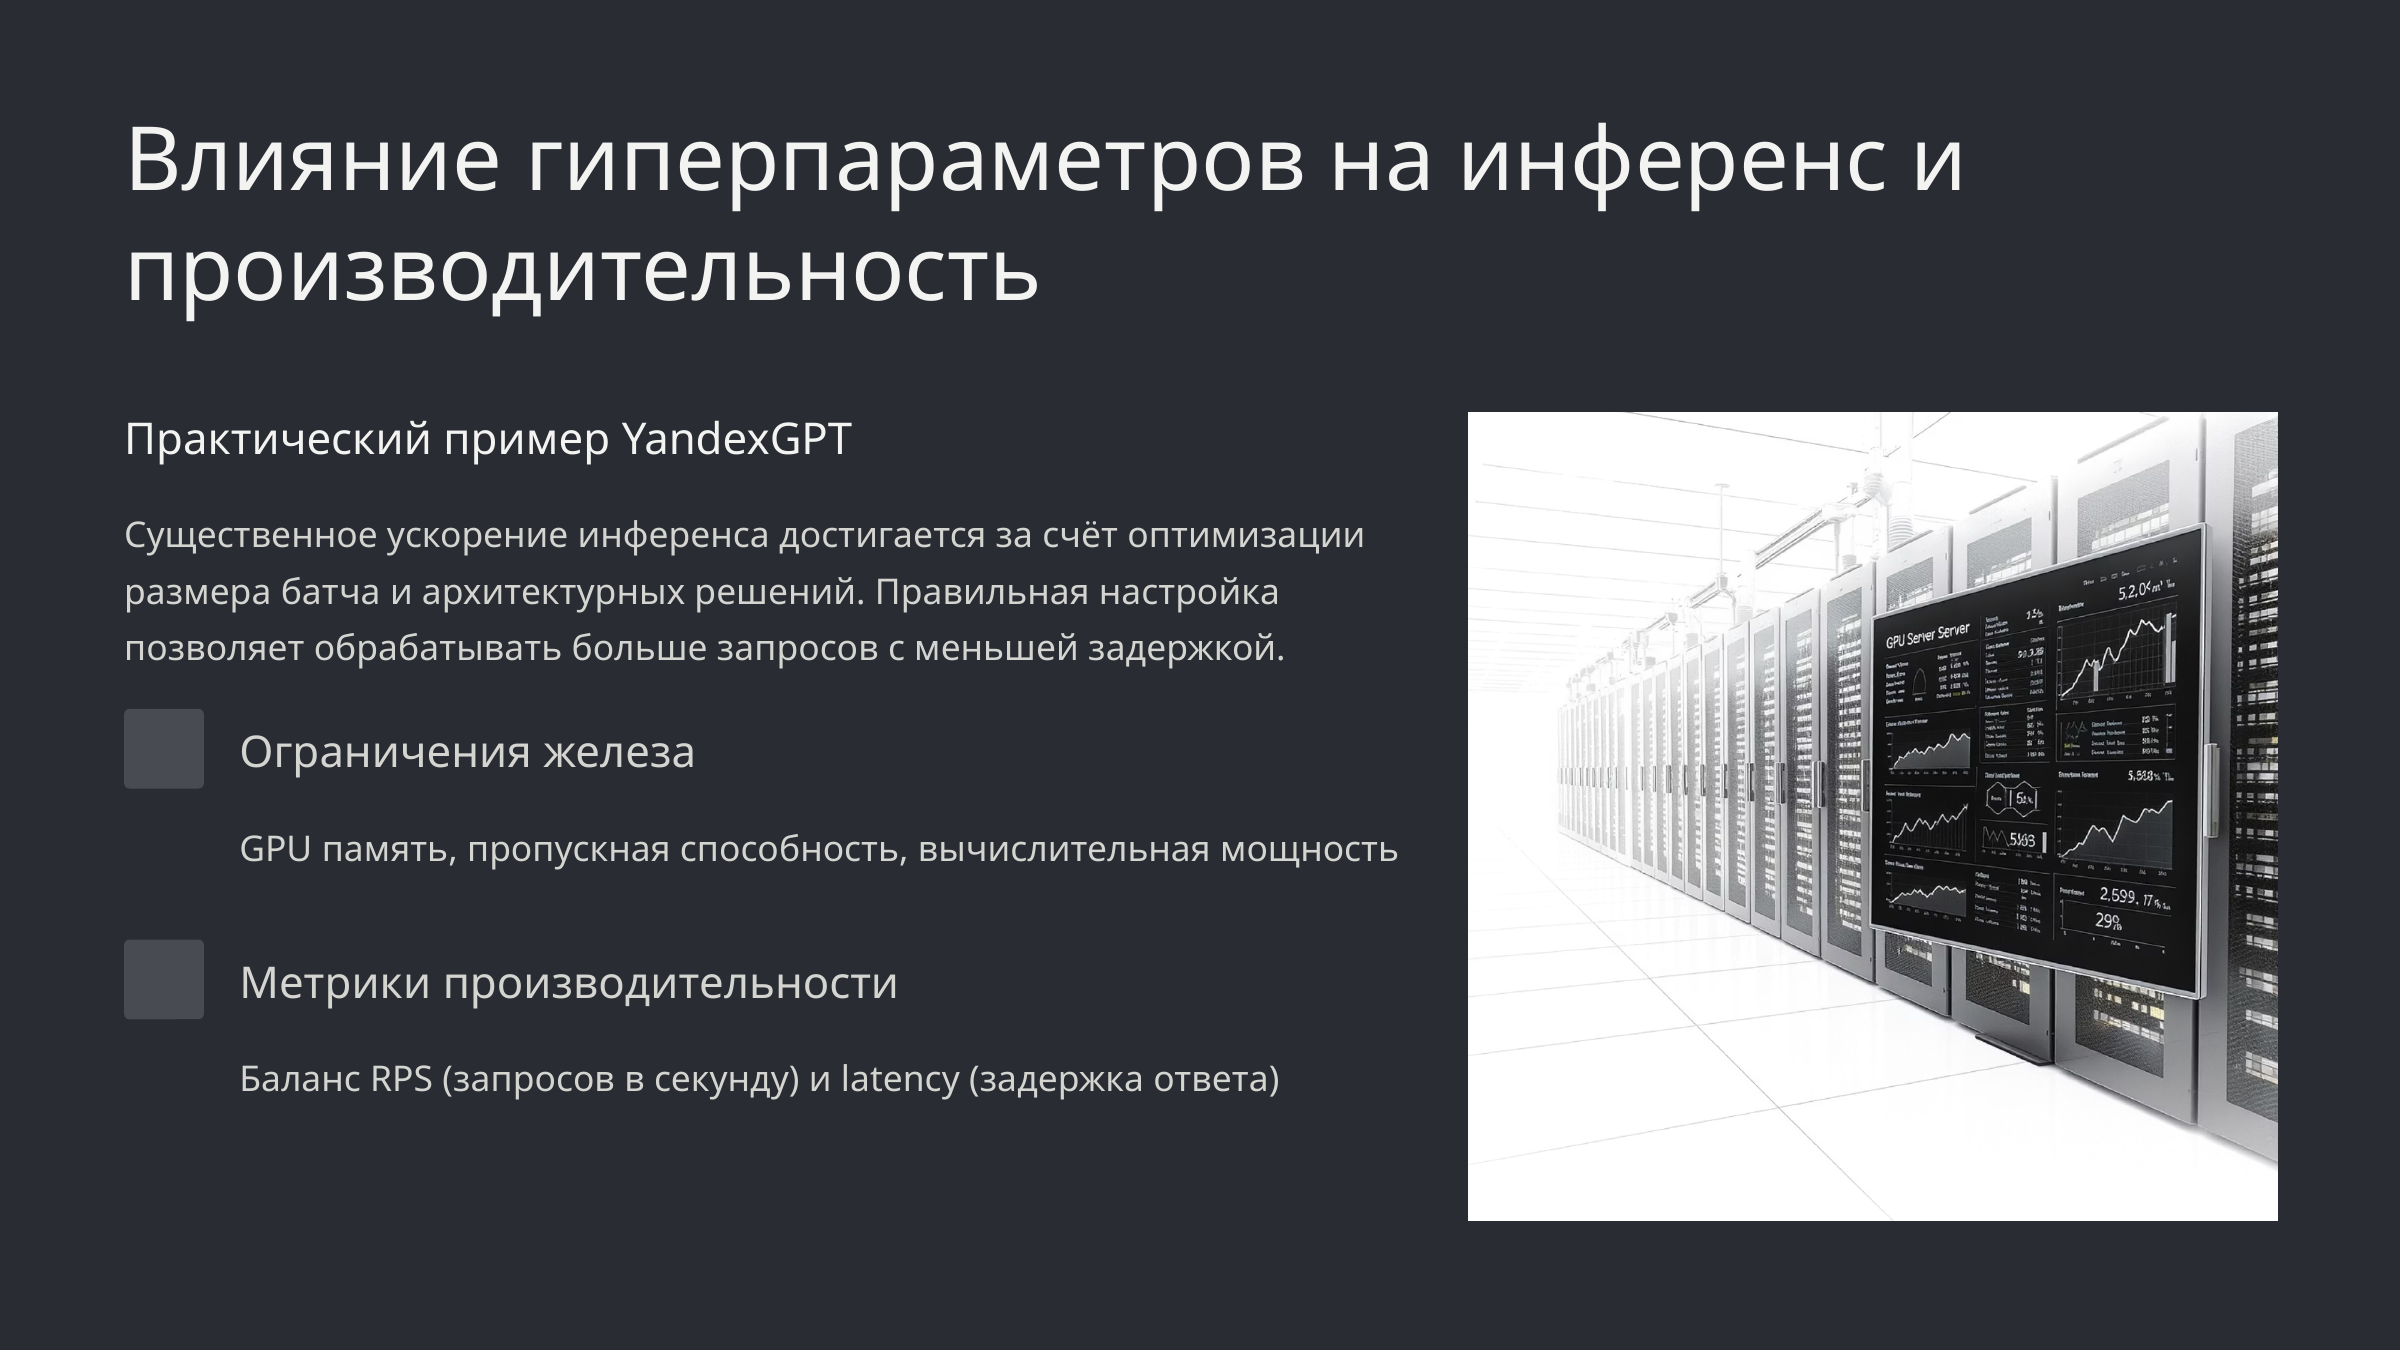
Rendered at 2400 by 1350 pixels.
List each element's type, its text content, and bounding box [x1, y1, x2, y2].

text_box Практический пример YandexGPT [124, 407, 844, 464]
text_box Ограничения железа [239, 720, 689, 777]
text_box Влияние гиперпараметров на инференс и производительность [124, 97, 2276, 320]
text_box Метрики производительности [239, 951, 884, 1007]
text_box [124, 939, 204, 1020]
text_box GPU память, пропускная способность, вычислительная мощность [239, 811, 1381, 869]
picture [1468, 412, 2278, 1221]
text_box Баланс RPS (запросов в секунду) и latency (задержка ответа) [239, 1042, 1381, 1100]
text_box [124, 708, 204, 789]
text_box Существенное ускорение инференса достигается за счёт оптимизации размера батча и архитектурных решений. Правильная настройка позволяет обрабатывать больше запросов с меньшей задержкой. [124, 498, 1381, 669]
